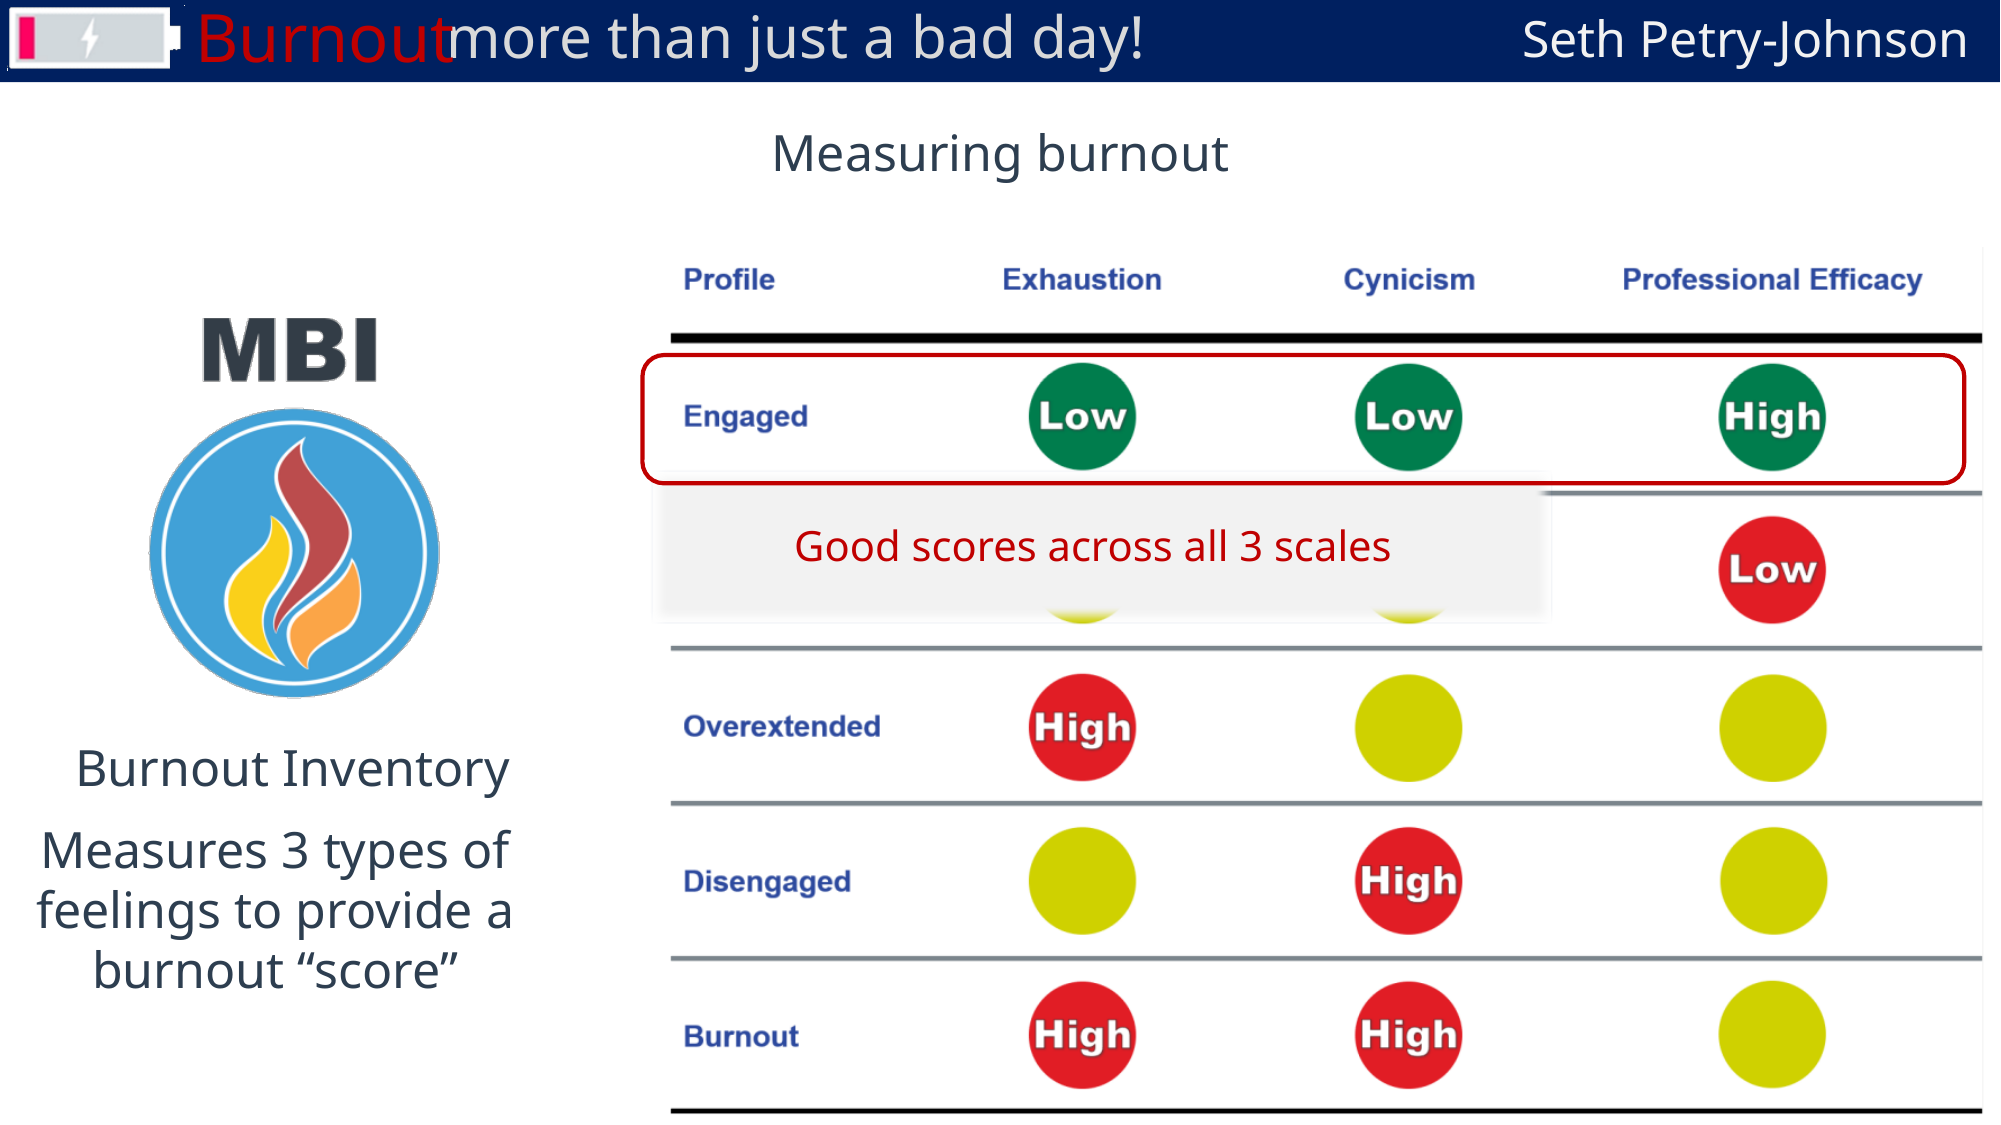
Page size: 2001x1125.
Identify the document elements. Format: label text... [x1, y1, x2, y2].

text_box more than just a bad day! [825, 0, 1296, 78]
picture [7, 5, 185, 71]
text_box Measuring burnout [549, 113, 1453, 189]
text_box Burnout [0, 0, 825, 83]
text_box [641, 356, 654, 482]
text_box [825, 75, 2000, 83]
picture [654, 247, 1998, 1125]
text_box Seth Petry-Johnson [1296, 0, 2000, 75]
picture [136, 309, 450, 704]
text_box Burnout Inventory [0, 728, 654, 804]
text_box Measures 3 types of feelings to provide a burnout “score” [0, 811, 551, 1007]
